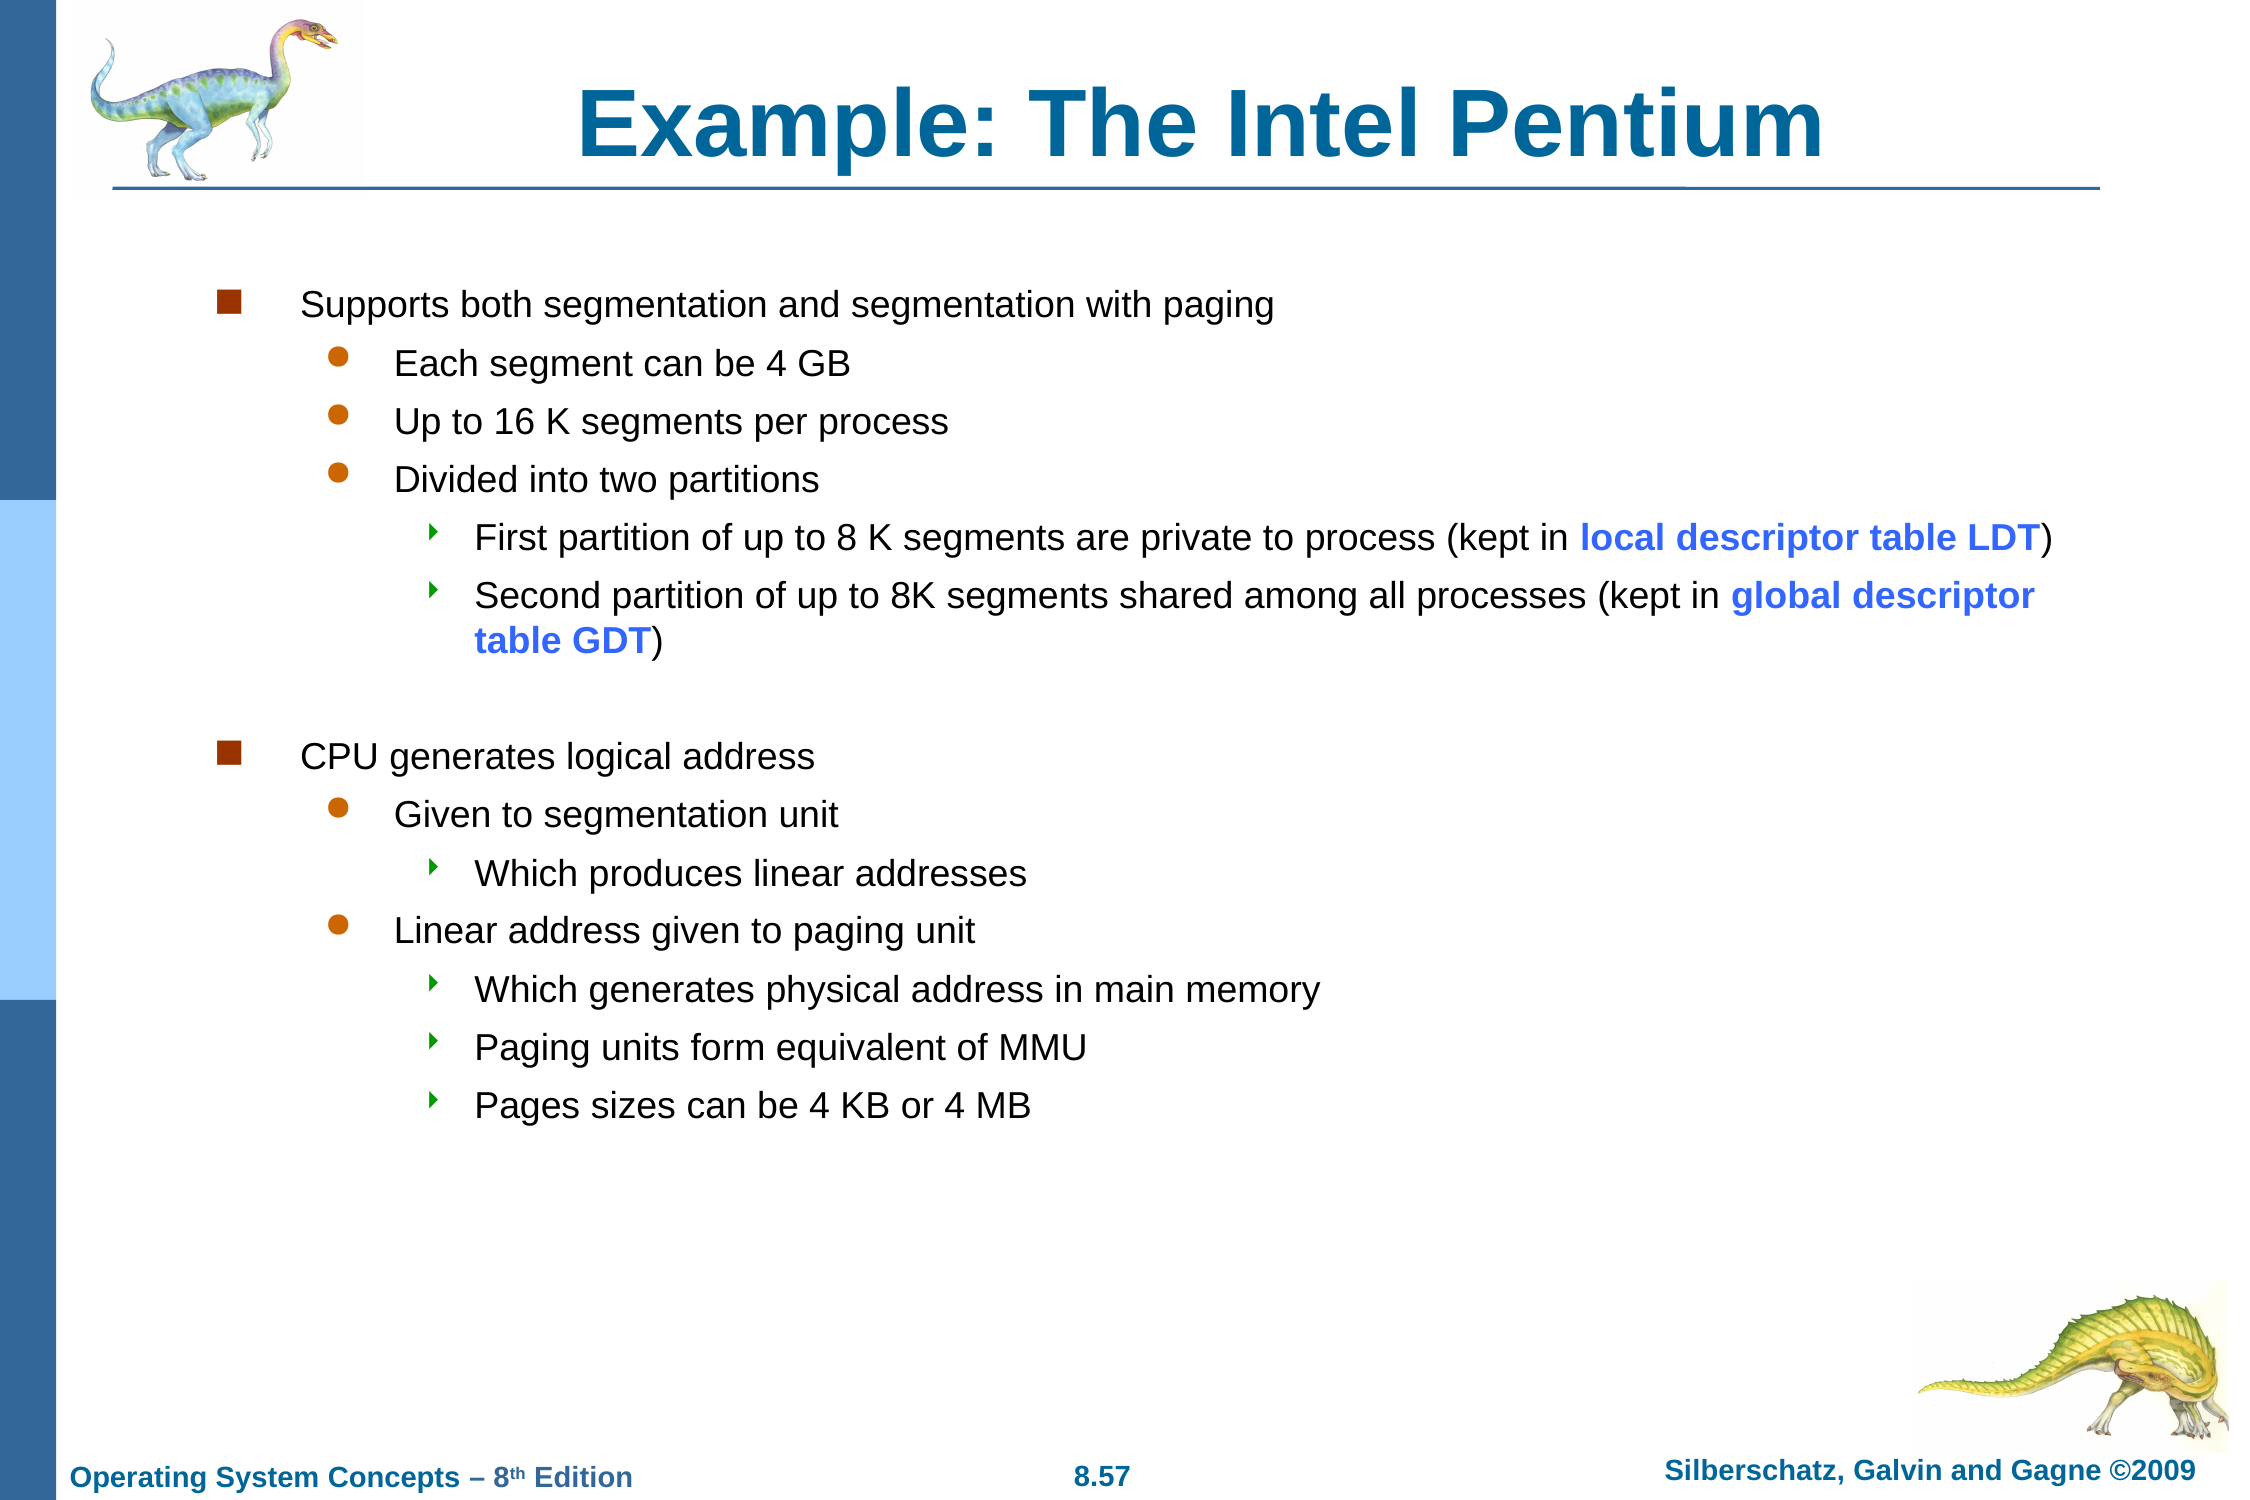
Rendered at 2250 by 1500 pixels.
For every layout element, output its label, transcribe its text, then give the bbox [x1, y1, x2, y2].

title Example: The Intel Pentium [265, 60, 2138, 187]
picture [70, 0, 365, 199]
list Supports both segmentation and segmentation with paging Each segment can be 4 GB Up to 16 K segments per process Divided into two partitions First partition of up to 8 K segments are private to process (kept in local descriptor table LDT) Second partition of up to 8K segments shared among all processes (kept in global descriptor table GDT) CPU generates logical address Given to segmentation unit Which produces linear addresses Linear address given to paging unit Which generates physical address in main memory Paging units form equivalent of MMU Pages sizes can be 4 KB or 4 MB [198, 269, 2105, 1261]
picture [1913, 1279, 2229, 1453]
